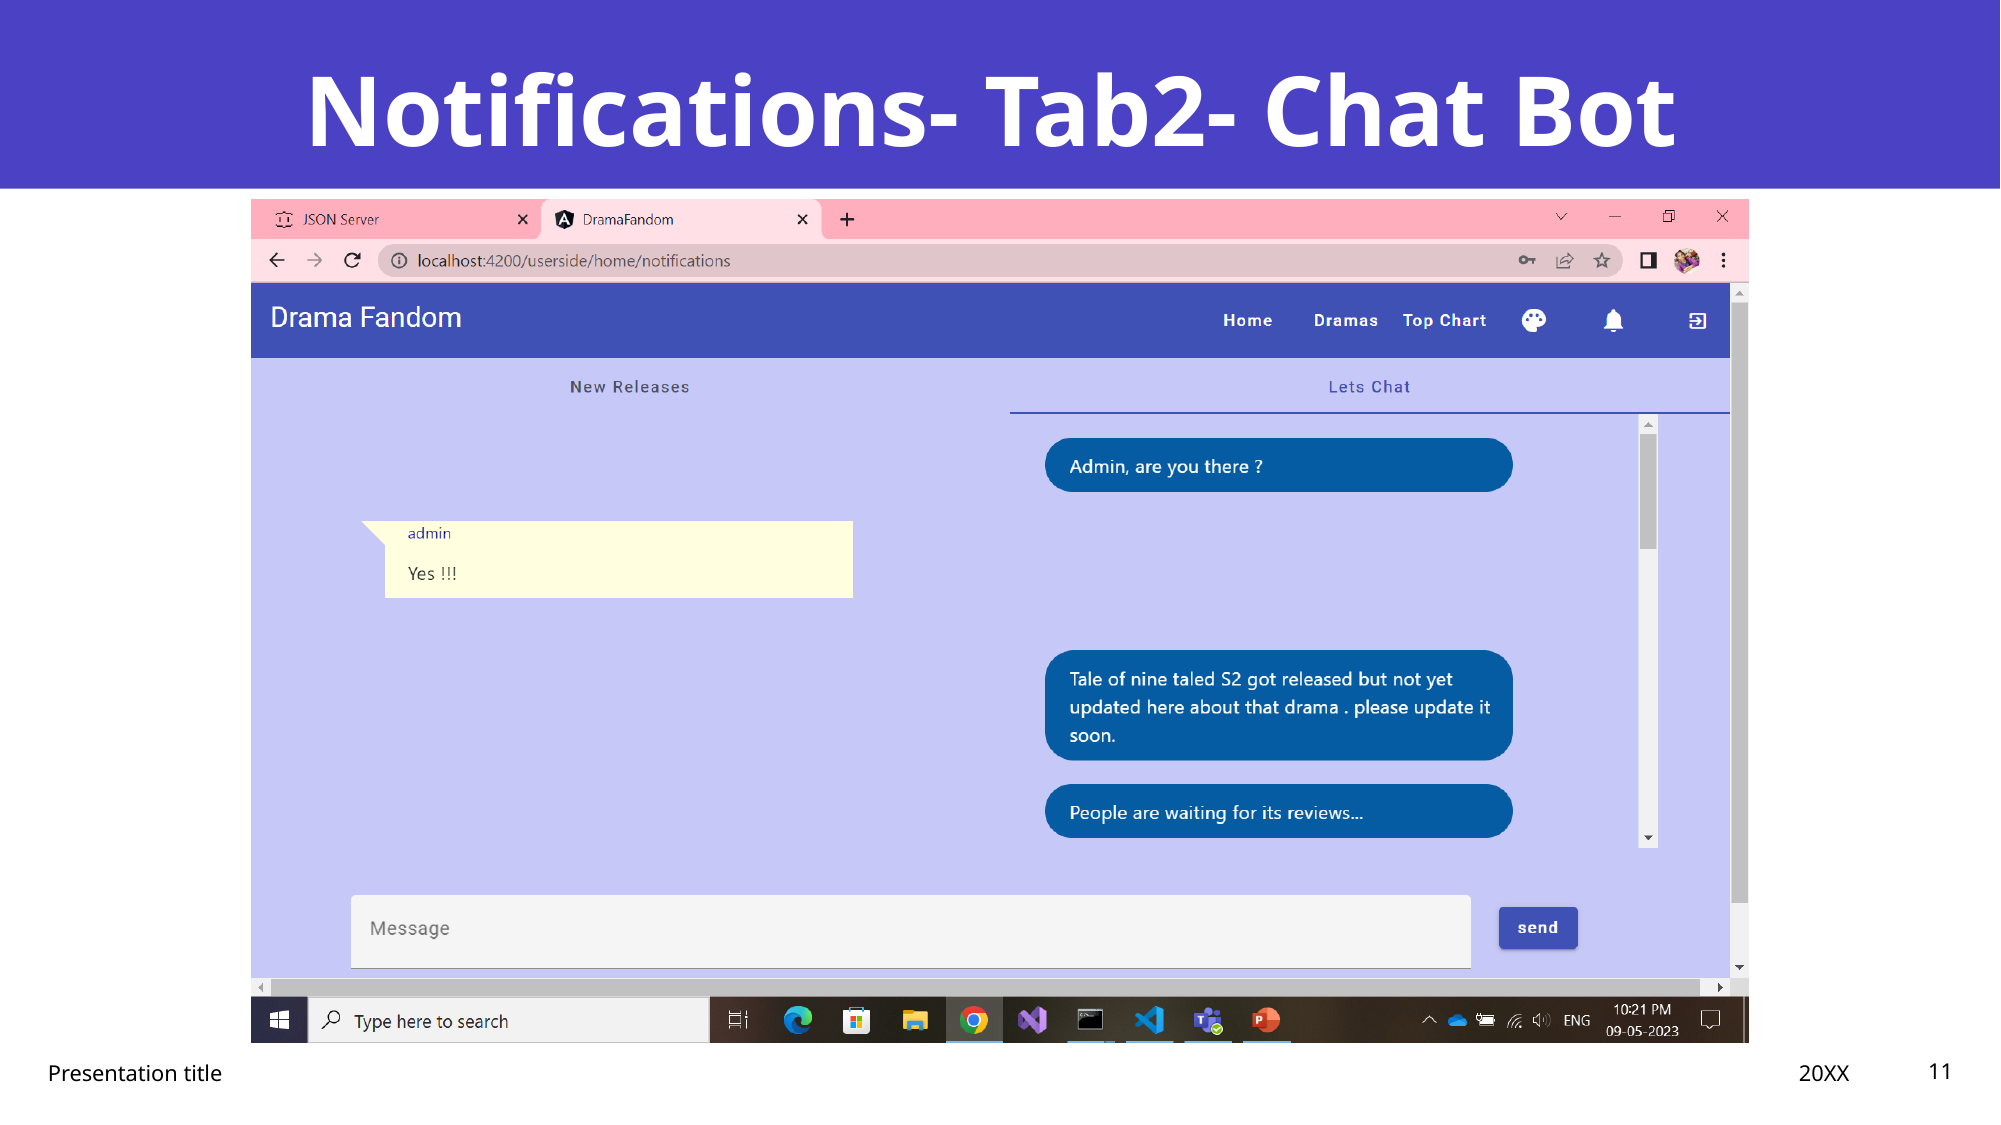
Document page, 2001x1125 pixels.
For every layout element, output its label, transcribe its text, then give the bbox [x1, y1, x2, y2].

footer Presentation title [33, 1042, 827, 1103]
picture [250, 199, 1749, 1043]
slide_number 11 [1864, 1042, 1968, 1103]
title Notifications- Tab2- Chat Bot [150, 41, 1693, 174]
slide_number 20XX [1150, 1042, 1864, 1103]
